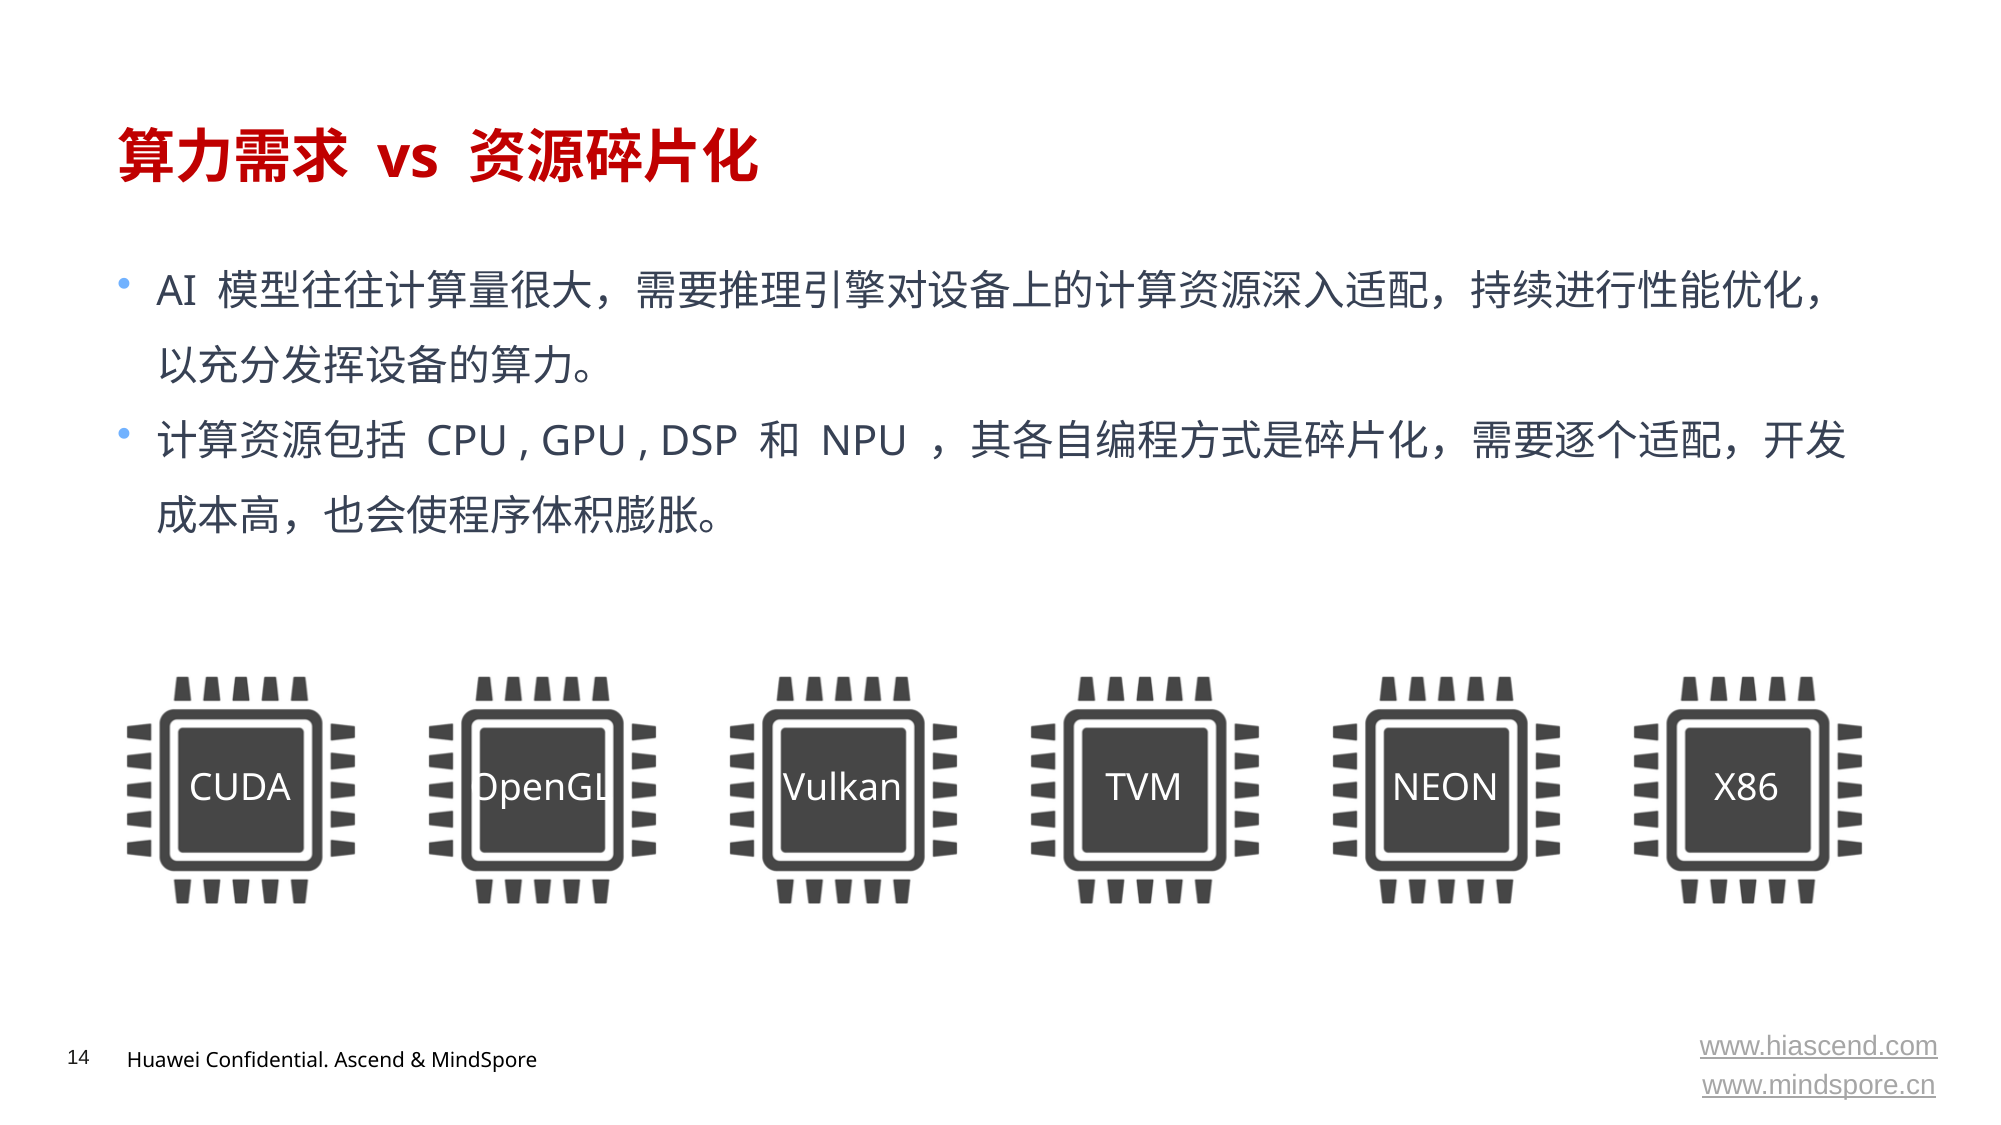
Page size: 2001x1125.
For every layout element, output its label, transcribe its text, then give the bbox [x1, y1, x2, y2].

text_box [107, 659, 373, 913]
list AI 模型往往计算量很大，需要推理引擎对设备上的计算资源深入适配，持续进行性能优化，以充分发挥设备的算力。 计算资源包括 CPU , GPU , DSP 和 NPU ，其各自编程方式是碎片化，需要逐个适配，开发成本高，也会使程序体积膨胀。 [102, 231, 1901, 587]
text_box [1614, 659, 1880, 913]
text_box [710, 659, 976, 913]
title 算力需求 vs 资源碎片化 [102, 111, 1901, 209]
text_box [1312, 659, 1578, 913]
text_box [408, 659, 674, 913]
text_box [1011, 659, 1277, 913]
